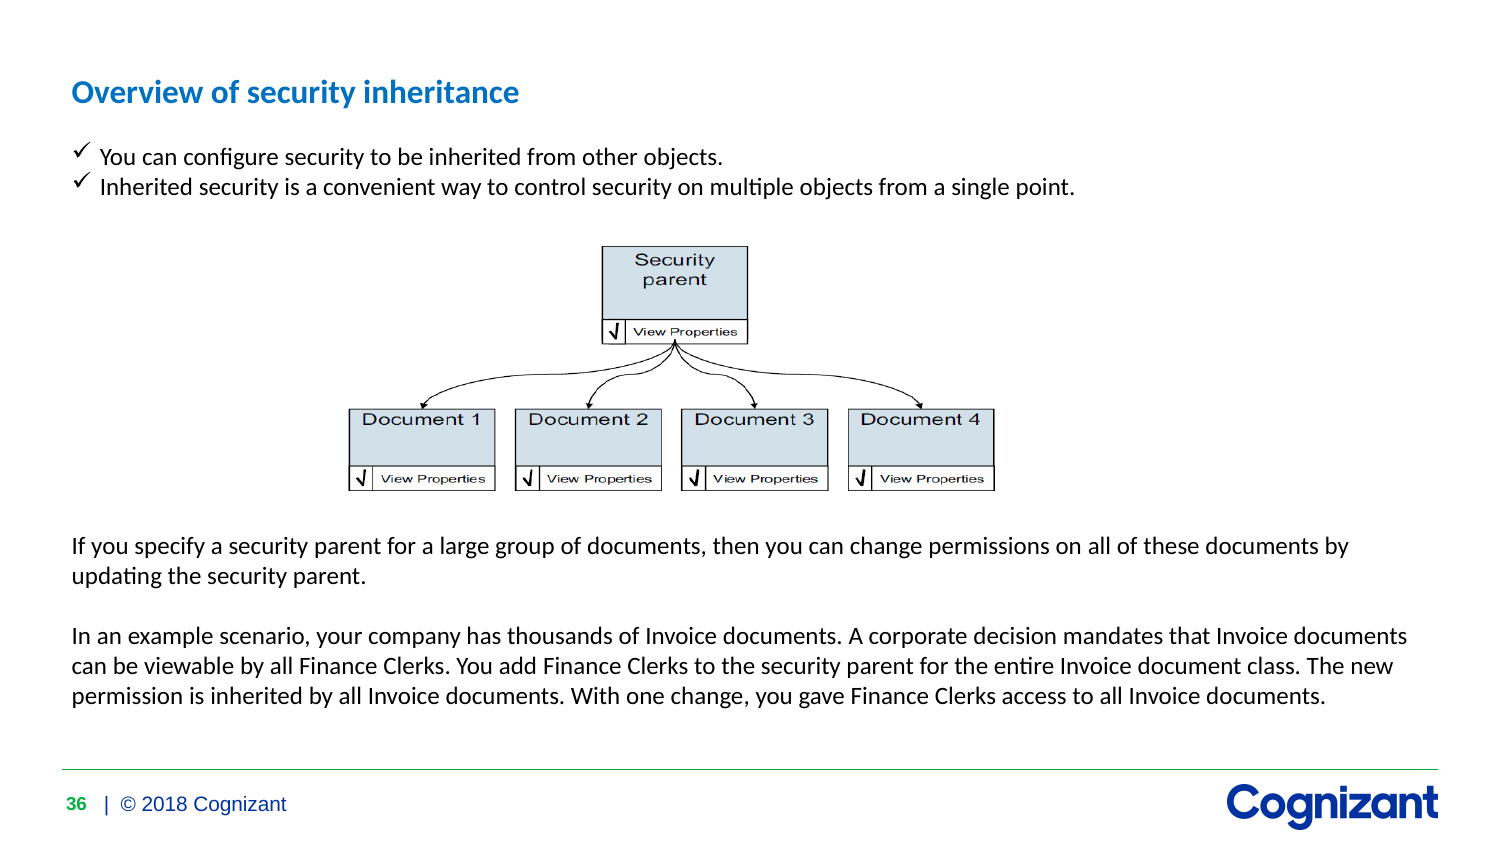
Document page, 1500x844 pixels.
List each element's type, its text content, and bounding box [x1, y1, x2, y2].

slide_number 36 [66, 797, 104, 817]
picture [1227, 784, 1438, 830]
text_box Overview of security inheritance You can configure security to be inherited from other objects. Inherited security is a convenient way to control security on multiple objects from a single point. If you specify a security parent for a large group of documents, then you can change permissions on all of these documents by updating the security parent. In an example scenario, your company has thousands of Invoice documents. A corporate decision mandates that Invoice documents can be viewable by all Finance Clerks. You add Finance Clerks to the security parent for the entire Invoice document class. The new permission is inherited by all Invoice documents. With one change, you gave Finance Clerks access to all Invoice documents. [56, 63, 1435, 797]
picture [288, 225, 1071, 503]
